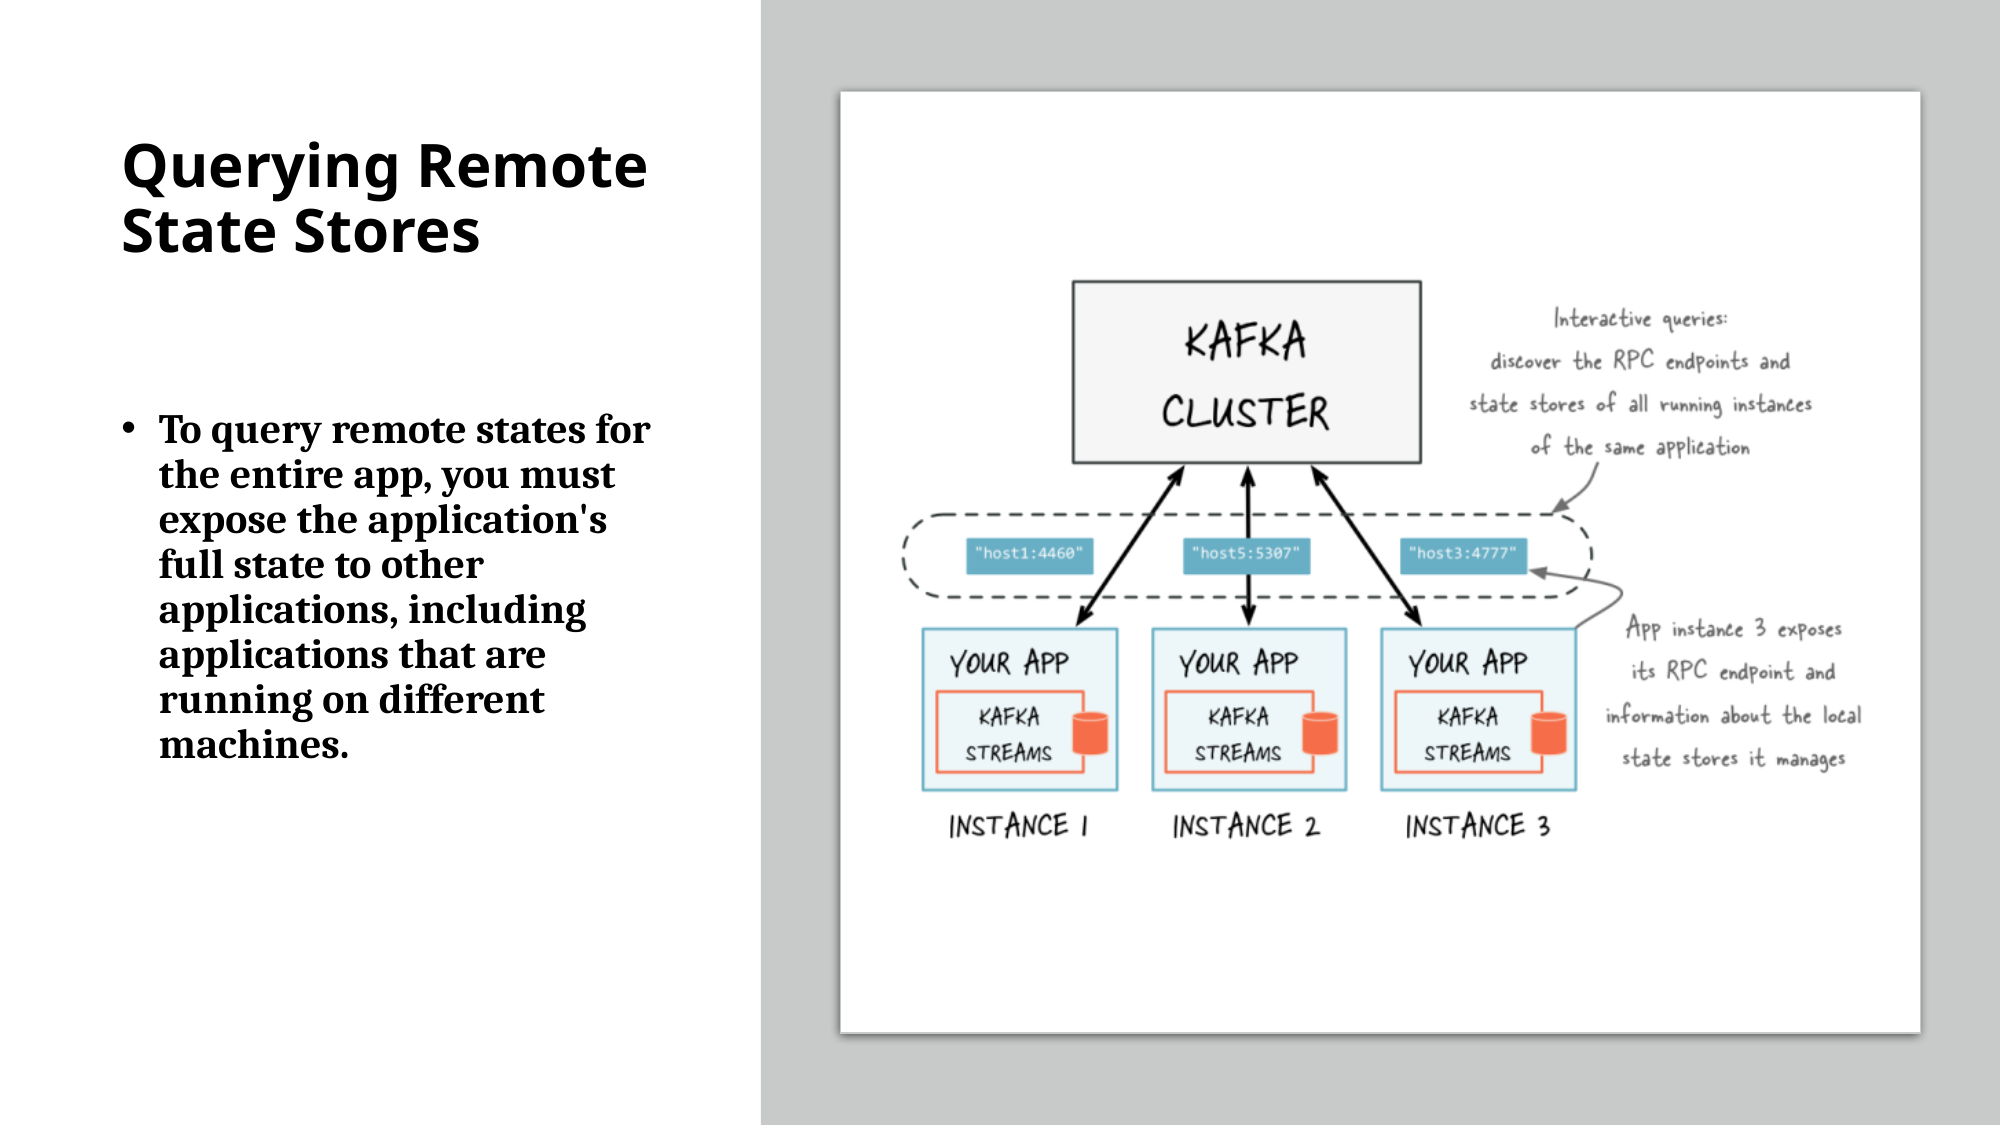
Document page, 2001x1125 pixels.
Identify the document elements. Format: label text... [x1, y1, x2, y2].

text_box [760, 0, 2000, 1125]
list To query remote states for the entire app, you must expose the application's full state to other applications, including applications that are running on different machines. [106, 399, 682, 1021]
text_box [839, 90, 1922, 1034]
title Querying Remote State Stores [106, 103, 682, 370]
picture [886, 265, 1875, 859]
